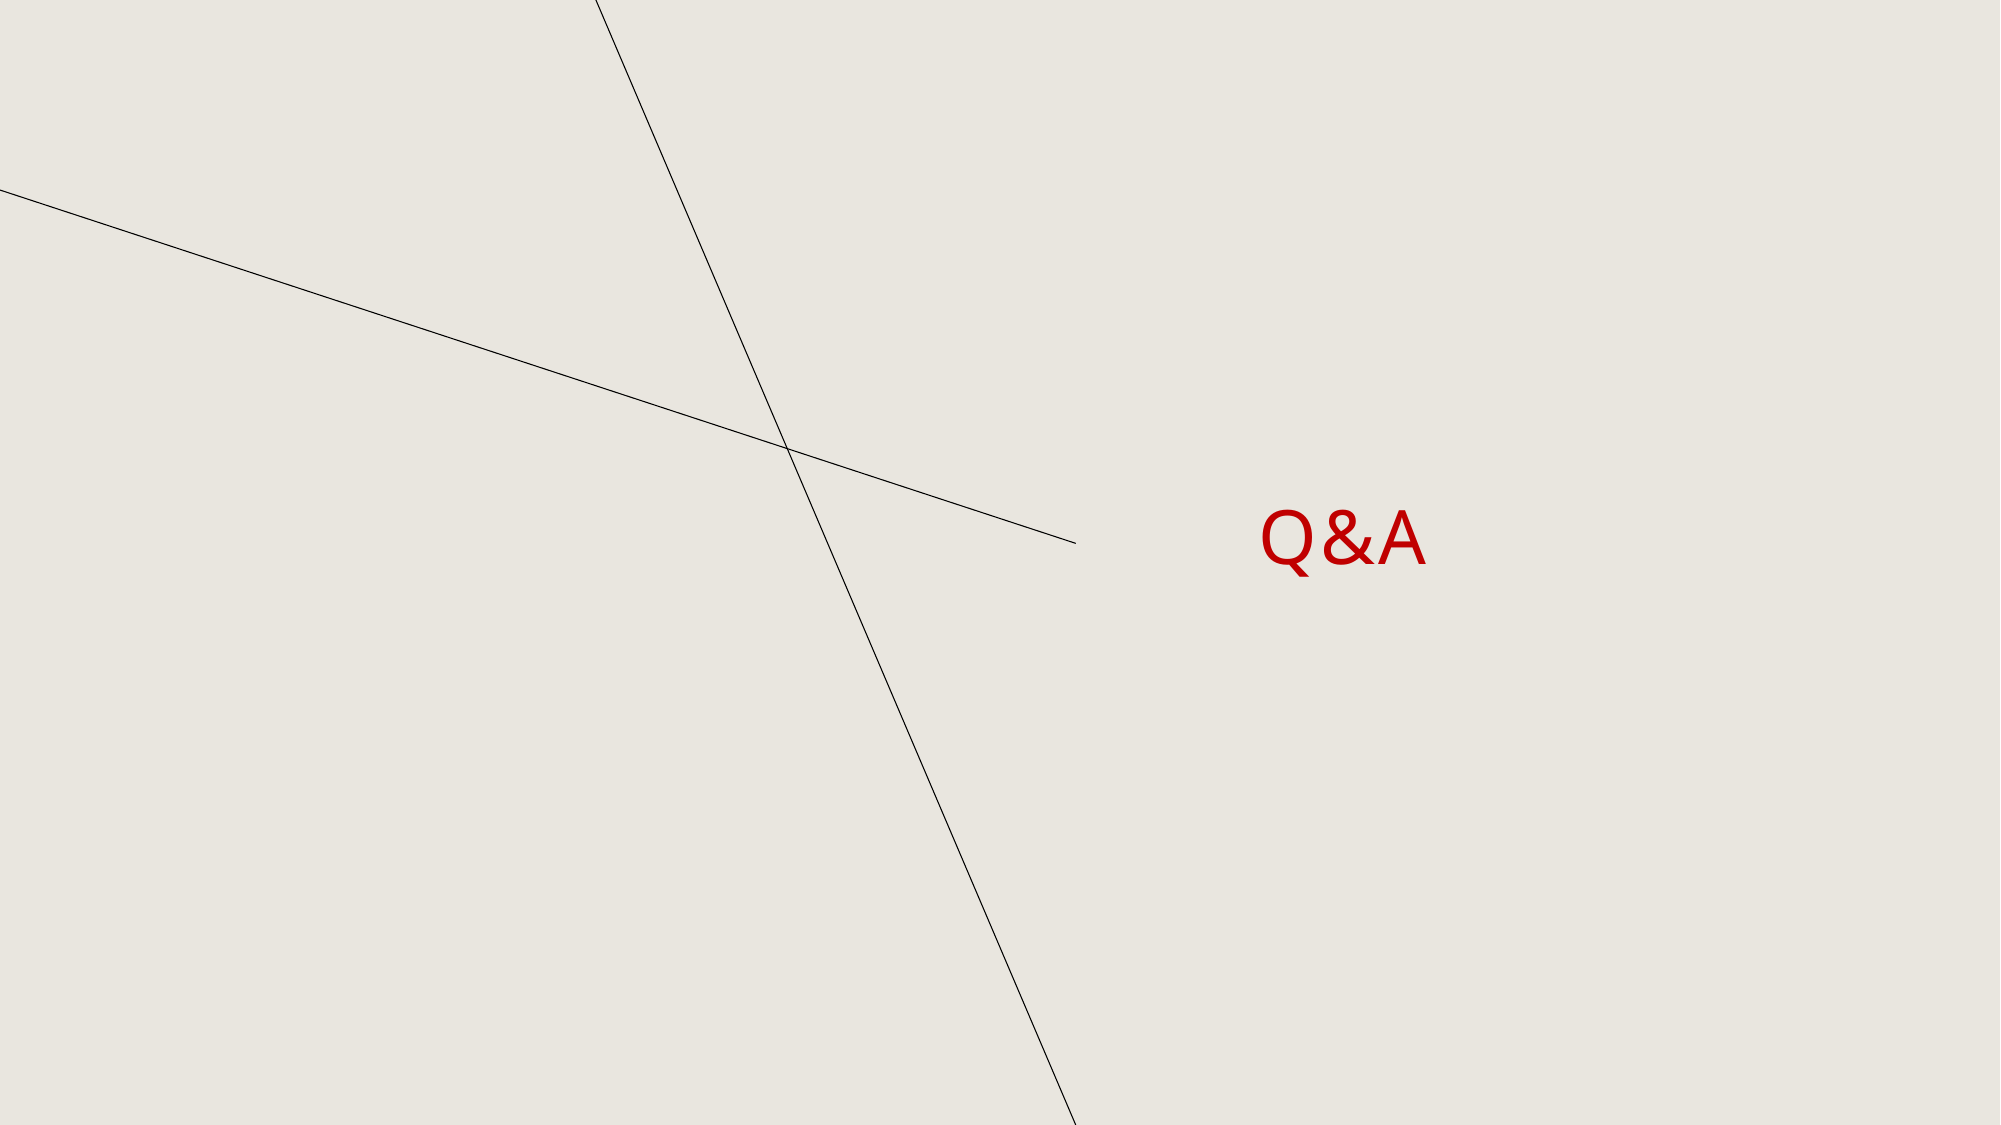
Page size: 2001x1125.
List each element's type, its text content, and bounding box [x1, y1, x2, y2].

title Q&A [970, 34, 1715, 589]
